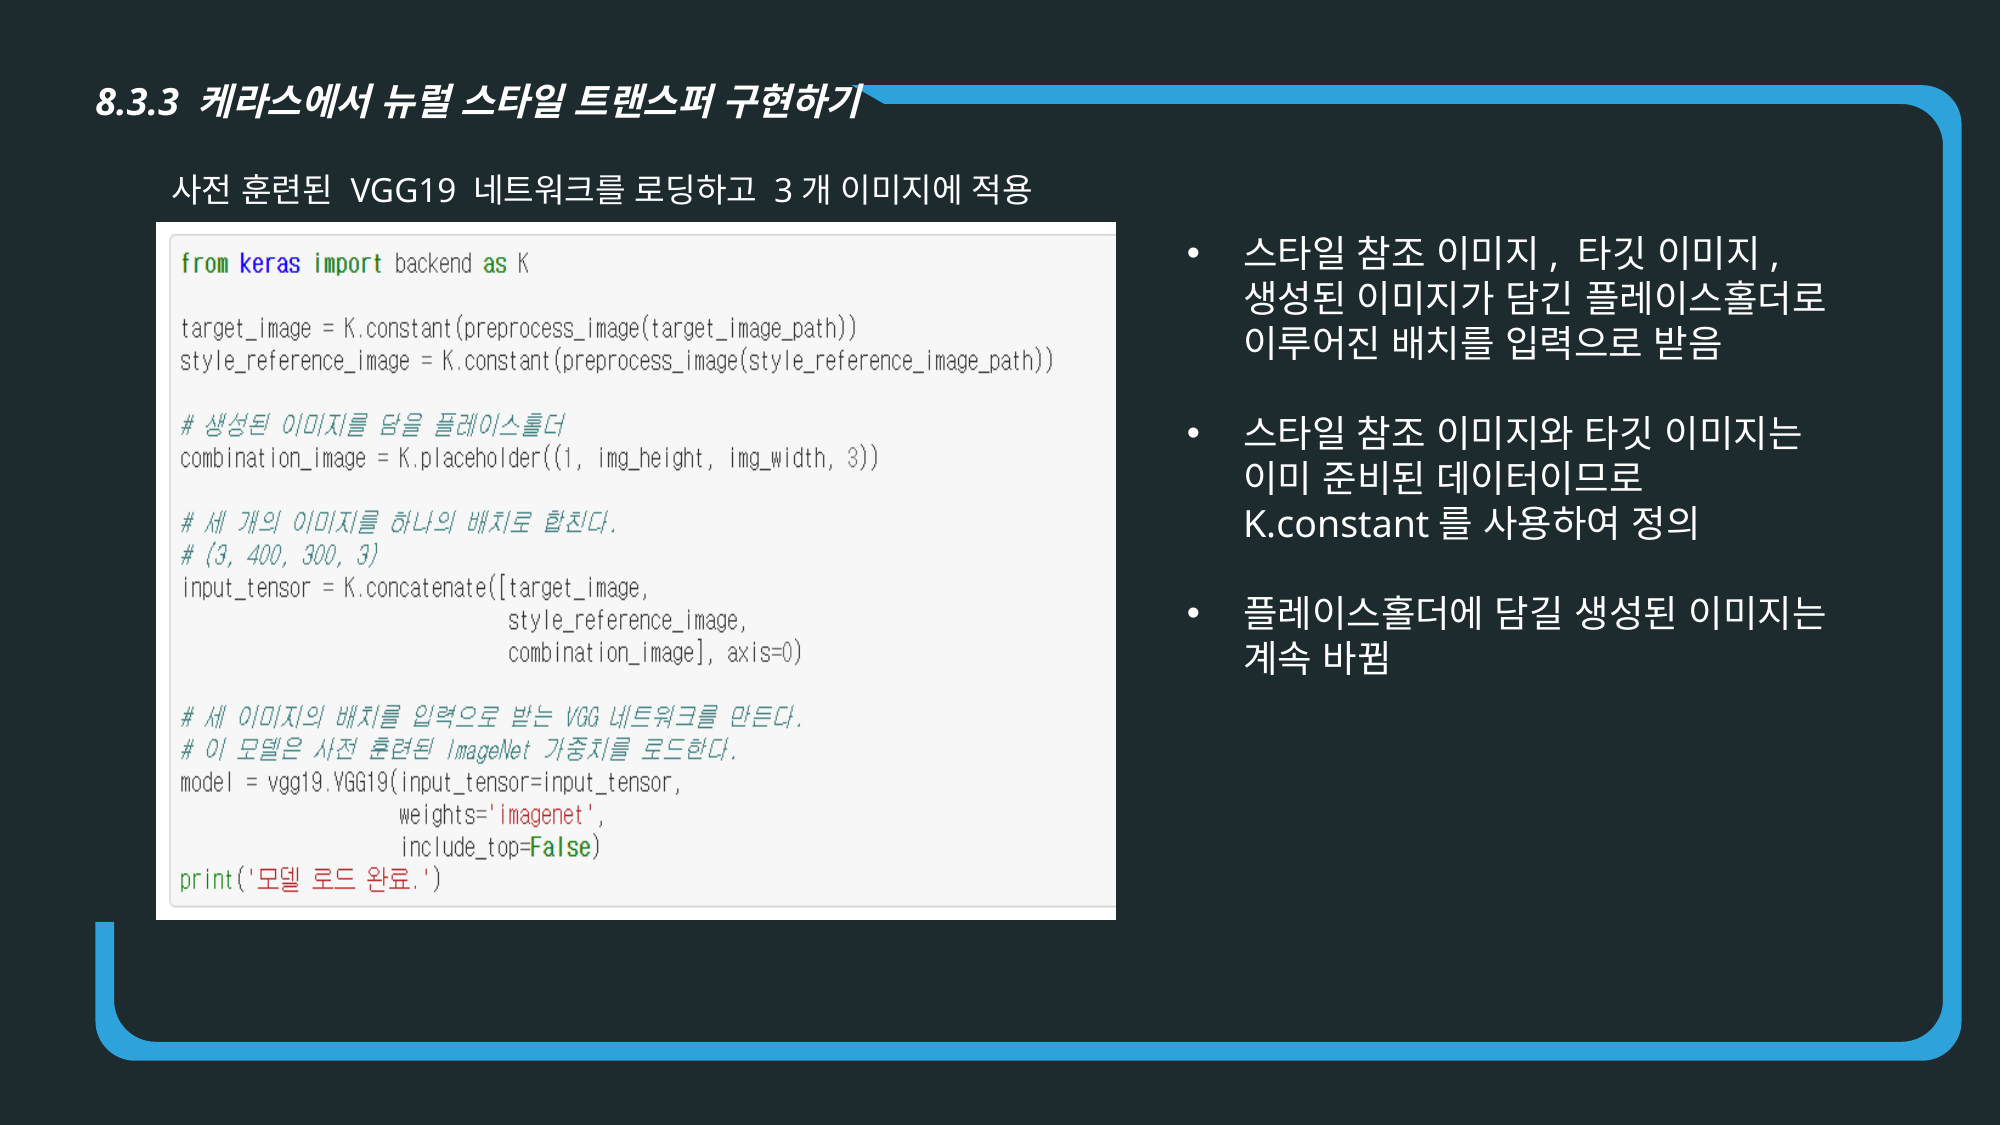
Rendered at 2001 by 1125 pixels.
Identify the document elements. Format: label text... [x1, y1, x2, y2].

picture [156, 222, 1116, 920]
text_box [94, 84, 1963, 1062]
text_box 스타일 참조 이미지, 타깃 이미지, 생성된 이미지가 담긴 플레이스홀더로 이루어진 배치를 입력으로 받음 스타일 참조 이미지와 타깃 이미지는 이미 준비된 데이터이므로 K.constant를 사용하여 정의 플레이스홀더에 담길 생성된 이미지는 계속 바뀜 [1172, 222, 1858, 688]
text_box 8.3.3 케라스에서 뉴럴 스타일 트랜스퍼 구현하기 [38, 47, 918, 131]
text_box 사전 훈련된 VGG19 네트워크를 로딩하고 3개 이미지에 적용 [156, 161, 1224, 217]
